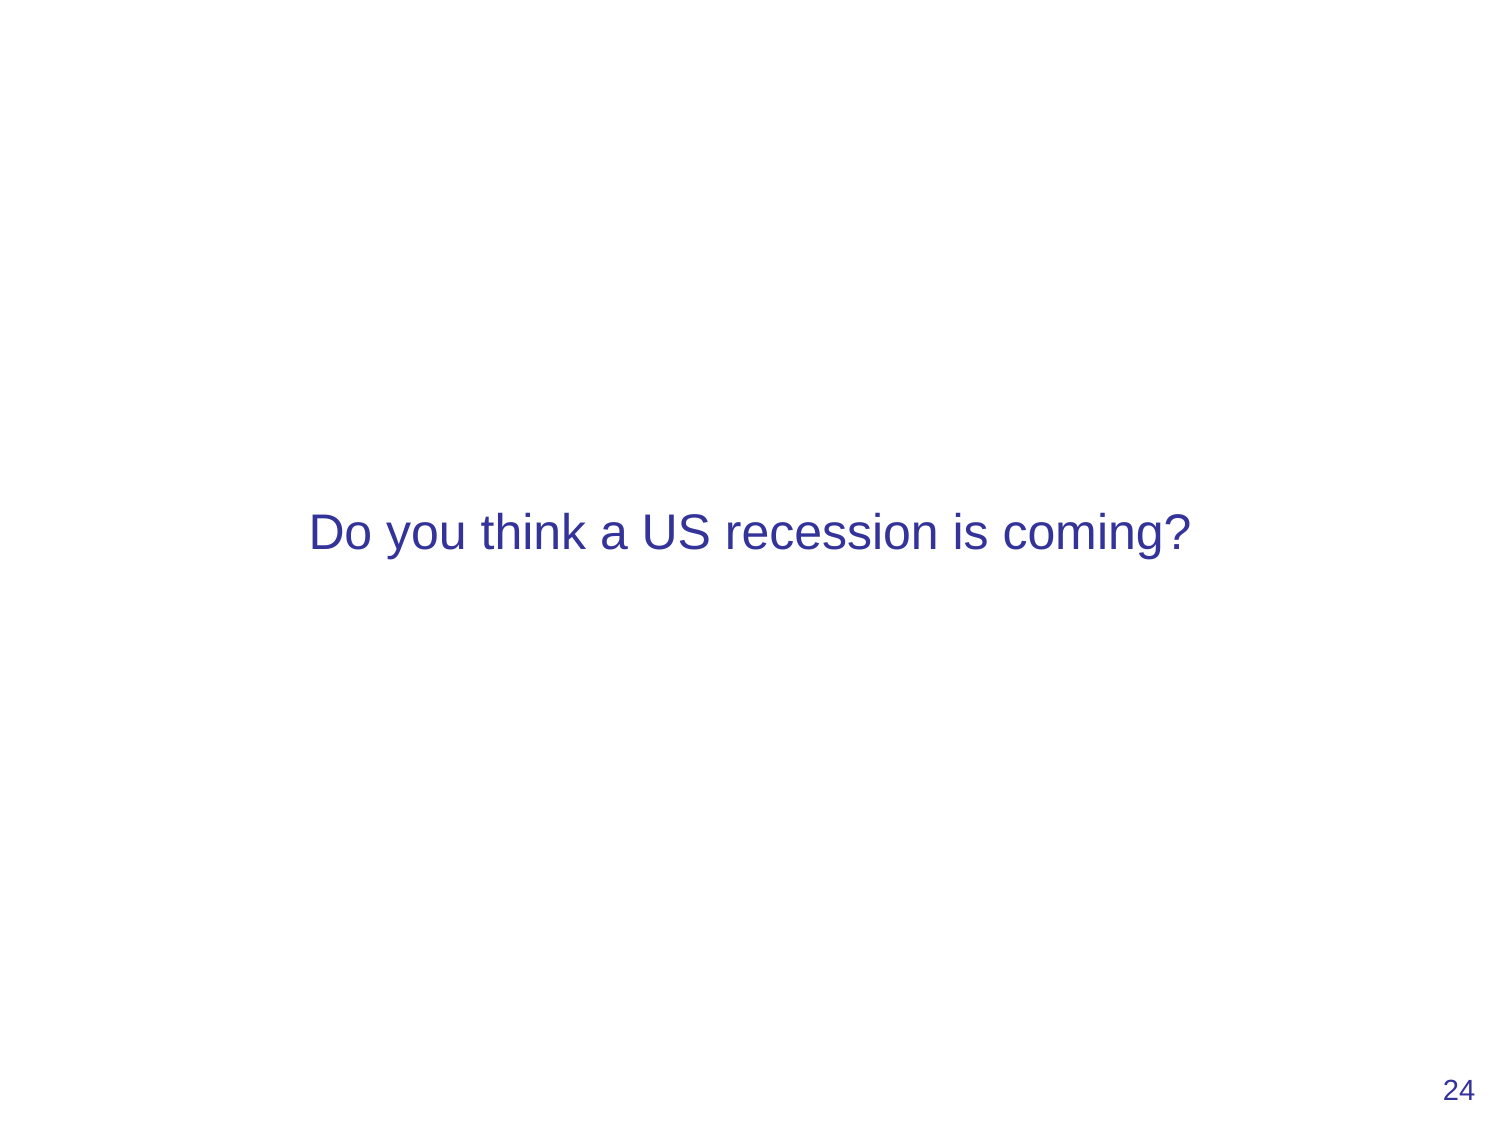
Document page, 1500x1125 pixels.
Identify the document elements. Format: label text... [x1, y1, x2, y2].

title Do you think a US recession is coming? [57, 469, 1443, 590]
slide_number 24 [1408, 1028, 1491, 1108]
